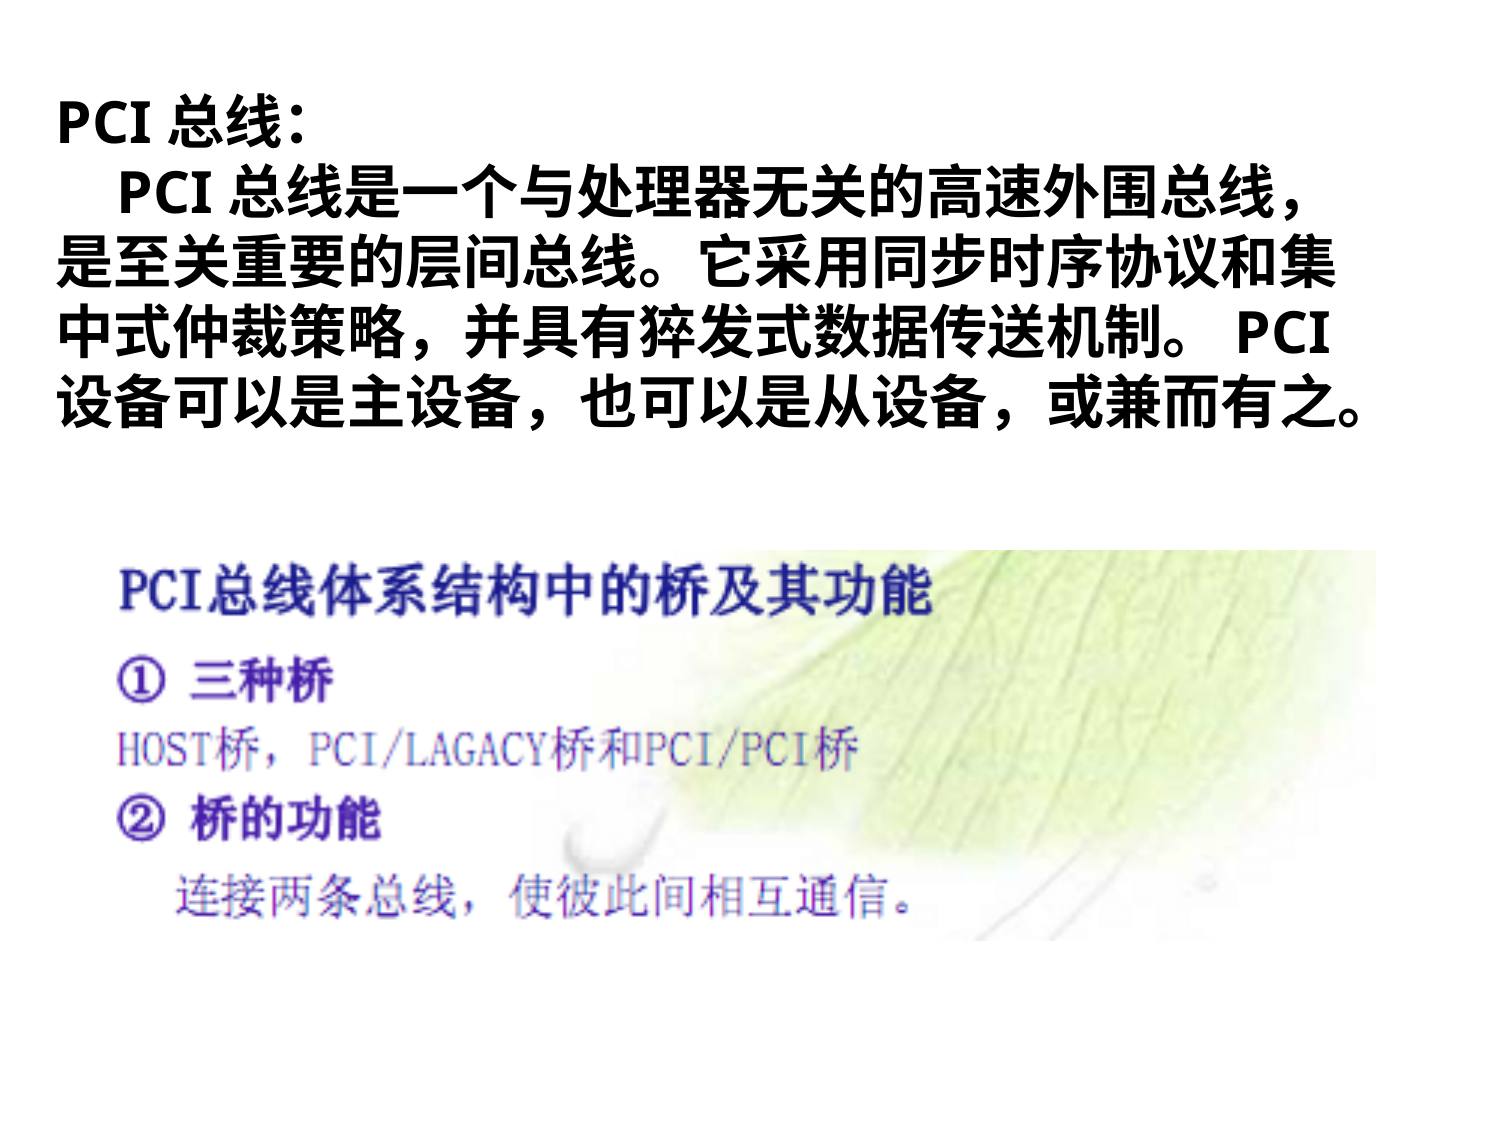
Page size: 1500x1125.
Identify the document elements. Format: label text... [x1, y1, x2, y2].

text_box PCI总线： PCI总线是一个与处理器无关的高速外围总线，是至关重要的层间总线。它采用同步时序协议和集中式仲裁策略，并具有猝发式数据传送机制。PCI设备可以是主设备，也可以是从设备，或兼而有之。 [41, 43, 1376, 513]
picture [100, 550, 1377, 941]
